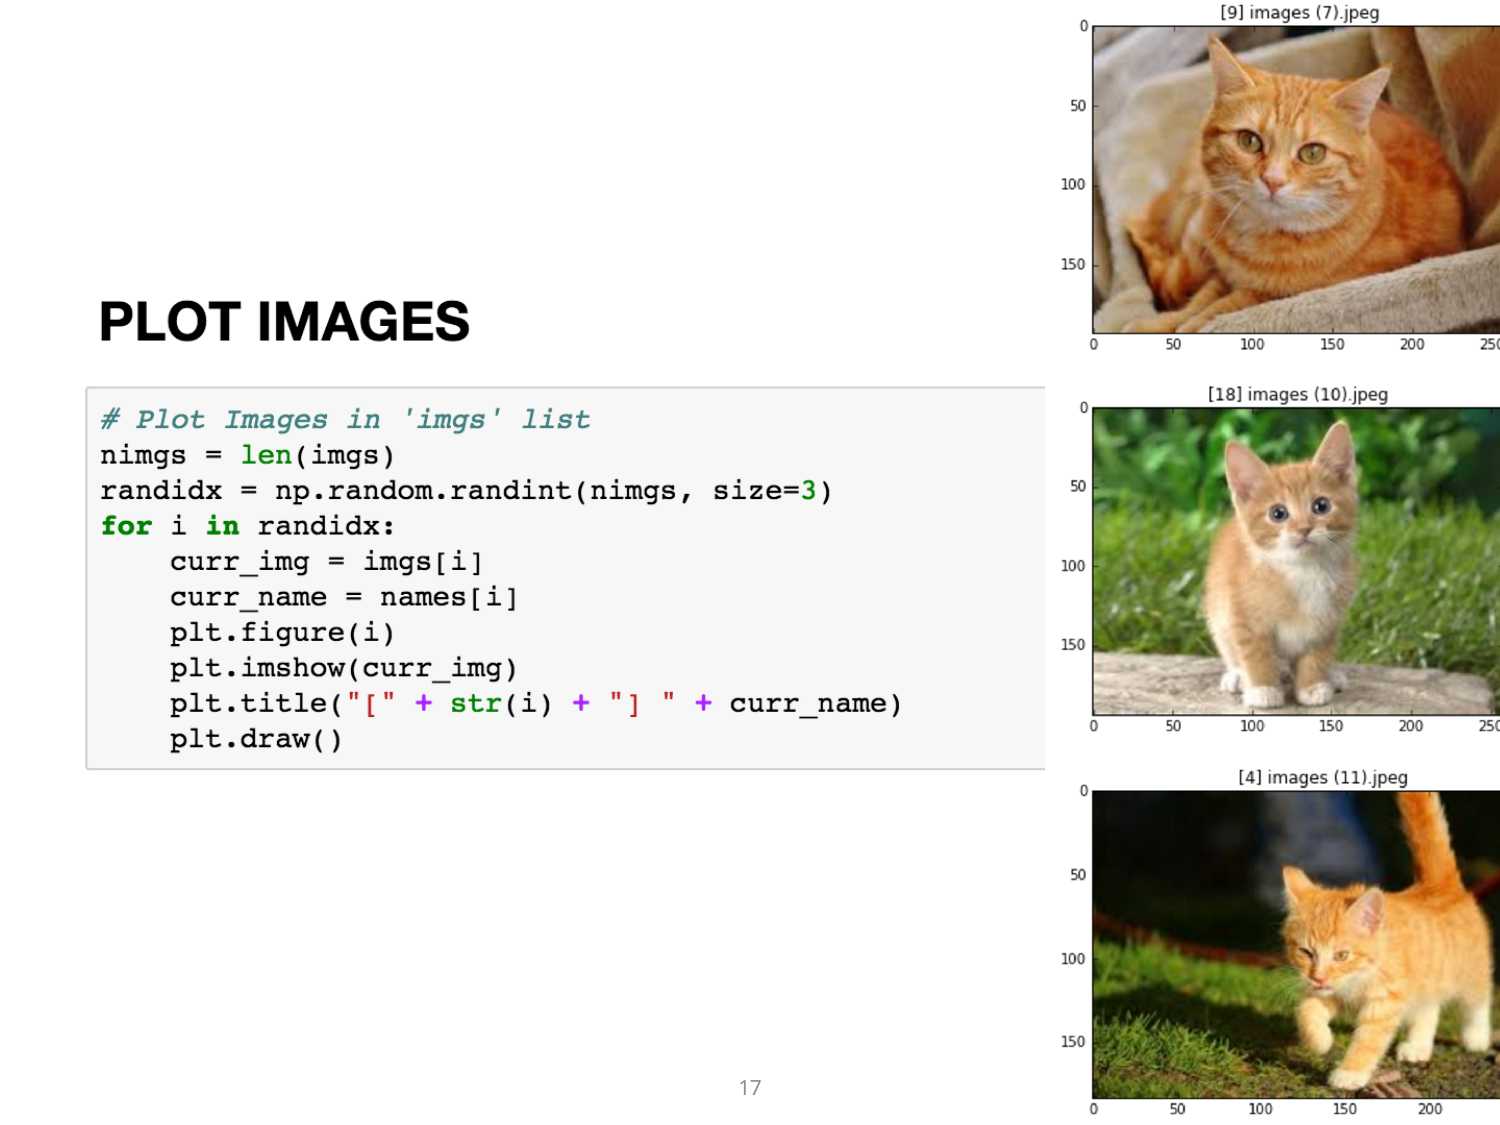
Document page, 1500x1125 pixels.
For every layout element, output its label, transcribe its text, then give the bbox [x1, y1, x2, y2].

slide_number 17 [575, 1058, 925, 1119]
picture [1045, 0, 1500, 1125]
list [76, 278, 1039, 789]
